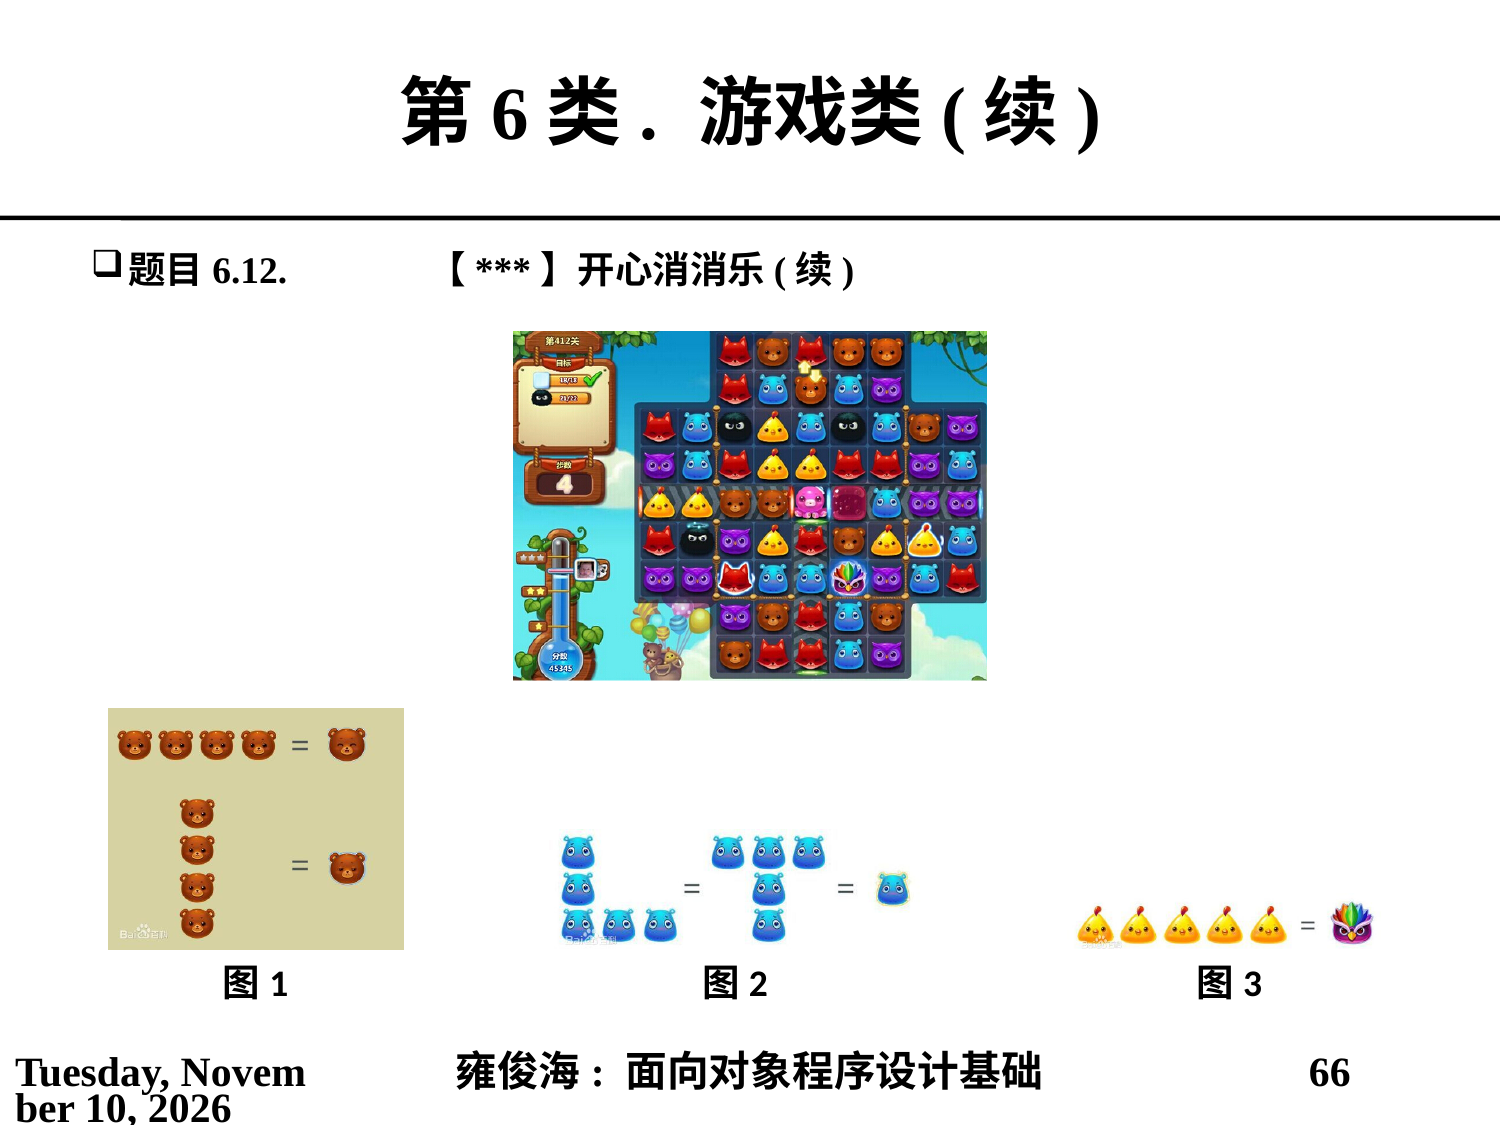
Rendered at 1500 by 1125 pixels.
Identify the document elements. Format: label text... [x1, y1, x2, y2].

slide_number 66 [1161, 1042, 1499, 1103]
picture [513, 330, 987, 681]
title 第6类. 游戏类(续) [0, 0, 1500, 217]
footer 雍俊海: 面向对象程序设计基础 [337, 1042, 1161, 1103]
list 题目6.12. 【***】开心消消乐(续) [75, 239, 1425, 311]
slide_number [0, 1042, 337, 1103]
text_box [108, 708, 1392, 1013]
